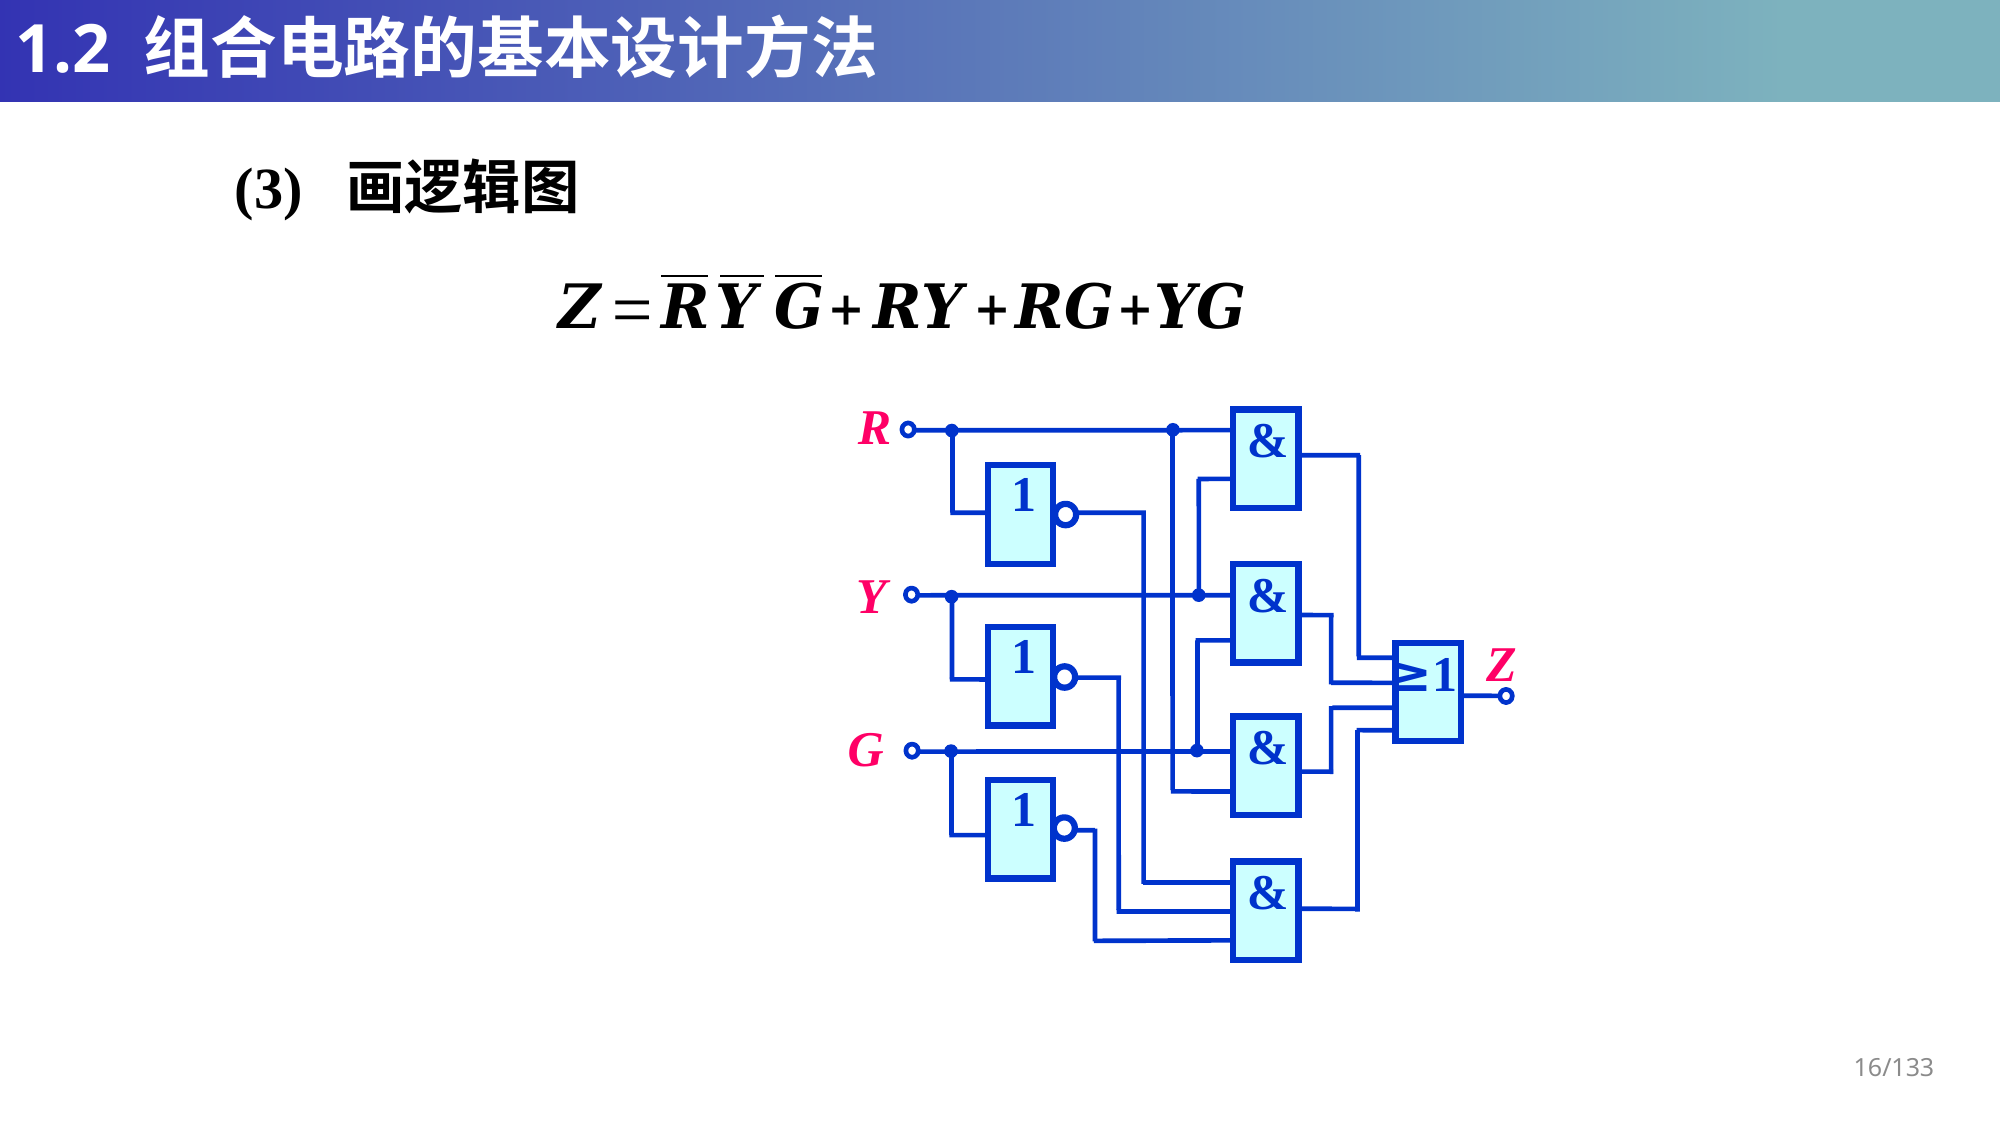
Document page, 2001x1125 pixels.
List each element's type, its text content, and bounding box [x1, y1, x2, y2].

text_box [832, 386, 1532, 960]
text_box (3) 画逻辑图 [220, 142, 833, 228]
title 1.2 组合电路的基本设计方法 [0, 0, 2000, 102]
slide_number 16/133 [1797, 1038, 1950, 1099]
